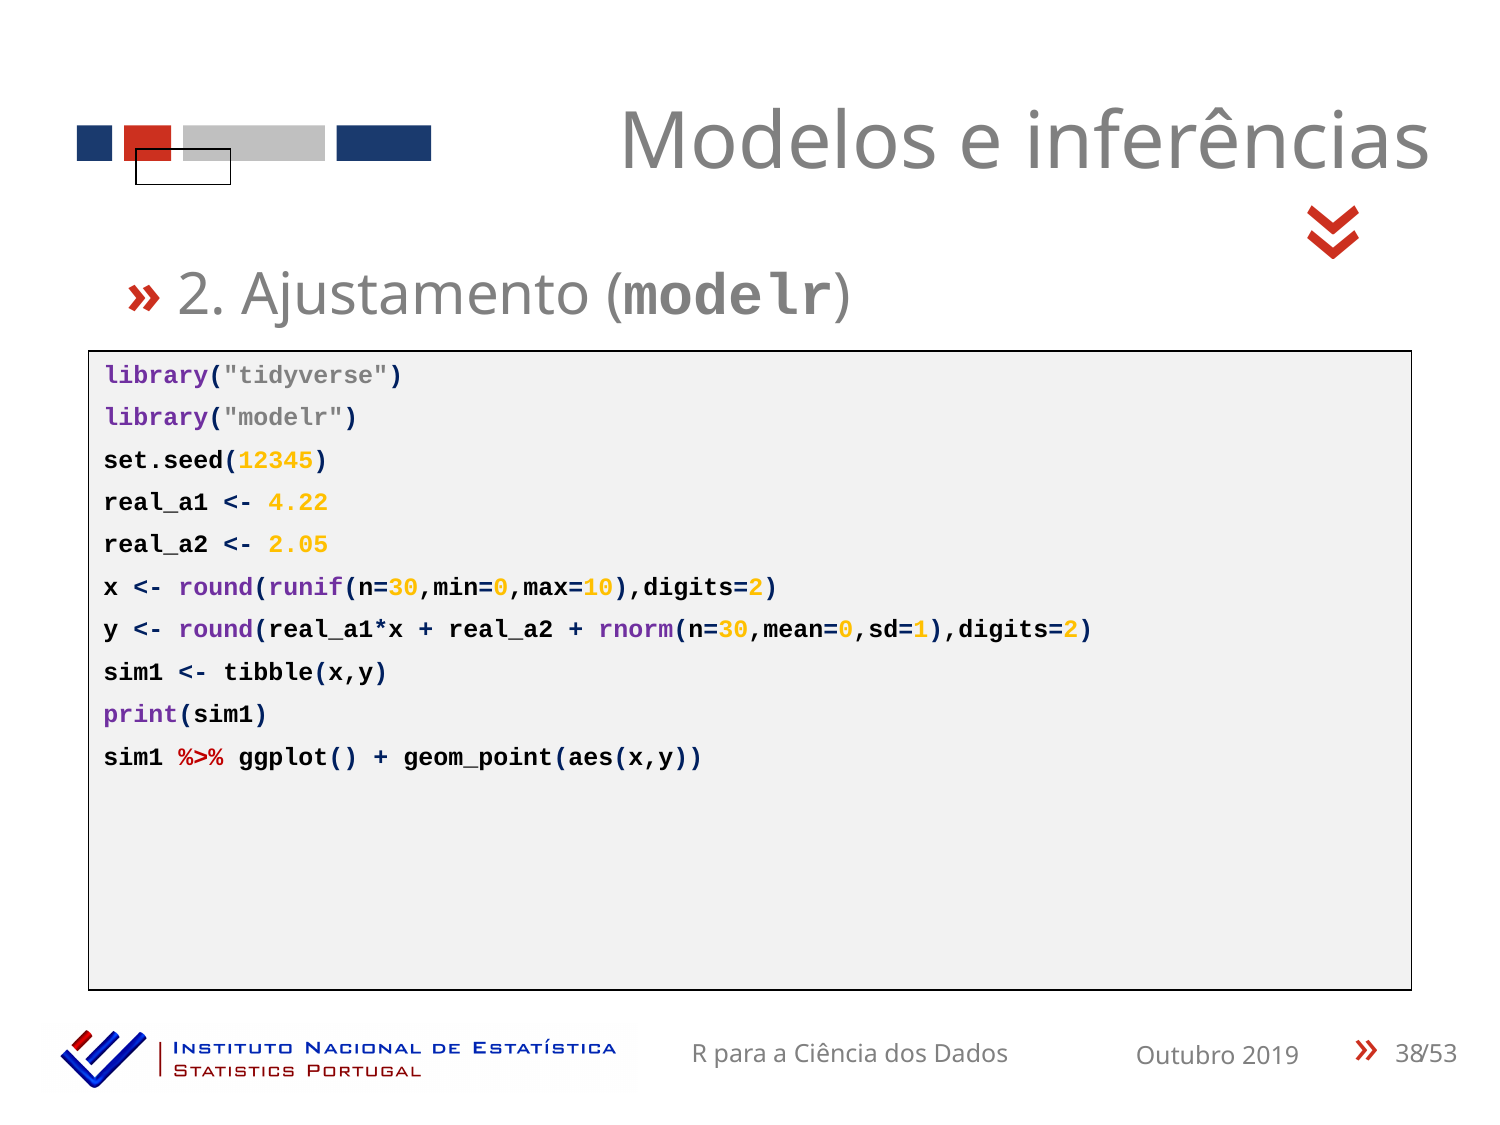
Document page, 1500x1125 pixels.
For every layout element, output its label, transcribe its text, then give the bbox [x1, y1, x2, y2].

text_box » 2. Ajustamento (modelr) [111, 248, 1376, 334]
picture [41, 1023, 638, 1093]
text_box Modelos e inferências [454, 66, 1447, 207]
text_box library("tidyverse") library("modelr") set.seed(12345) real_a1 <- 4.22 real_a2 <- 2.05 x <- round(runif(n=30,min=0,max=10),digits=2) y <- round(real_a1*x + real_a2 + rnorm(n=30,mean=0,sd=1),digits=2) sim1 <- tibble(x,y) print(sim1) sim1 %>% ggplot() + geom_point(aes(x,y)) [88, 350, 1412, 990]
text_box 38 [1380, 1029, 1447, 1075]
text_box « [1234, 207, 1400, 280]
